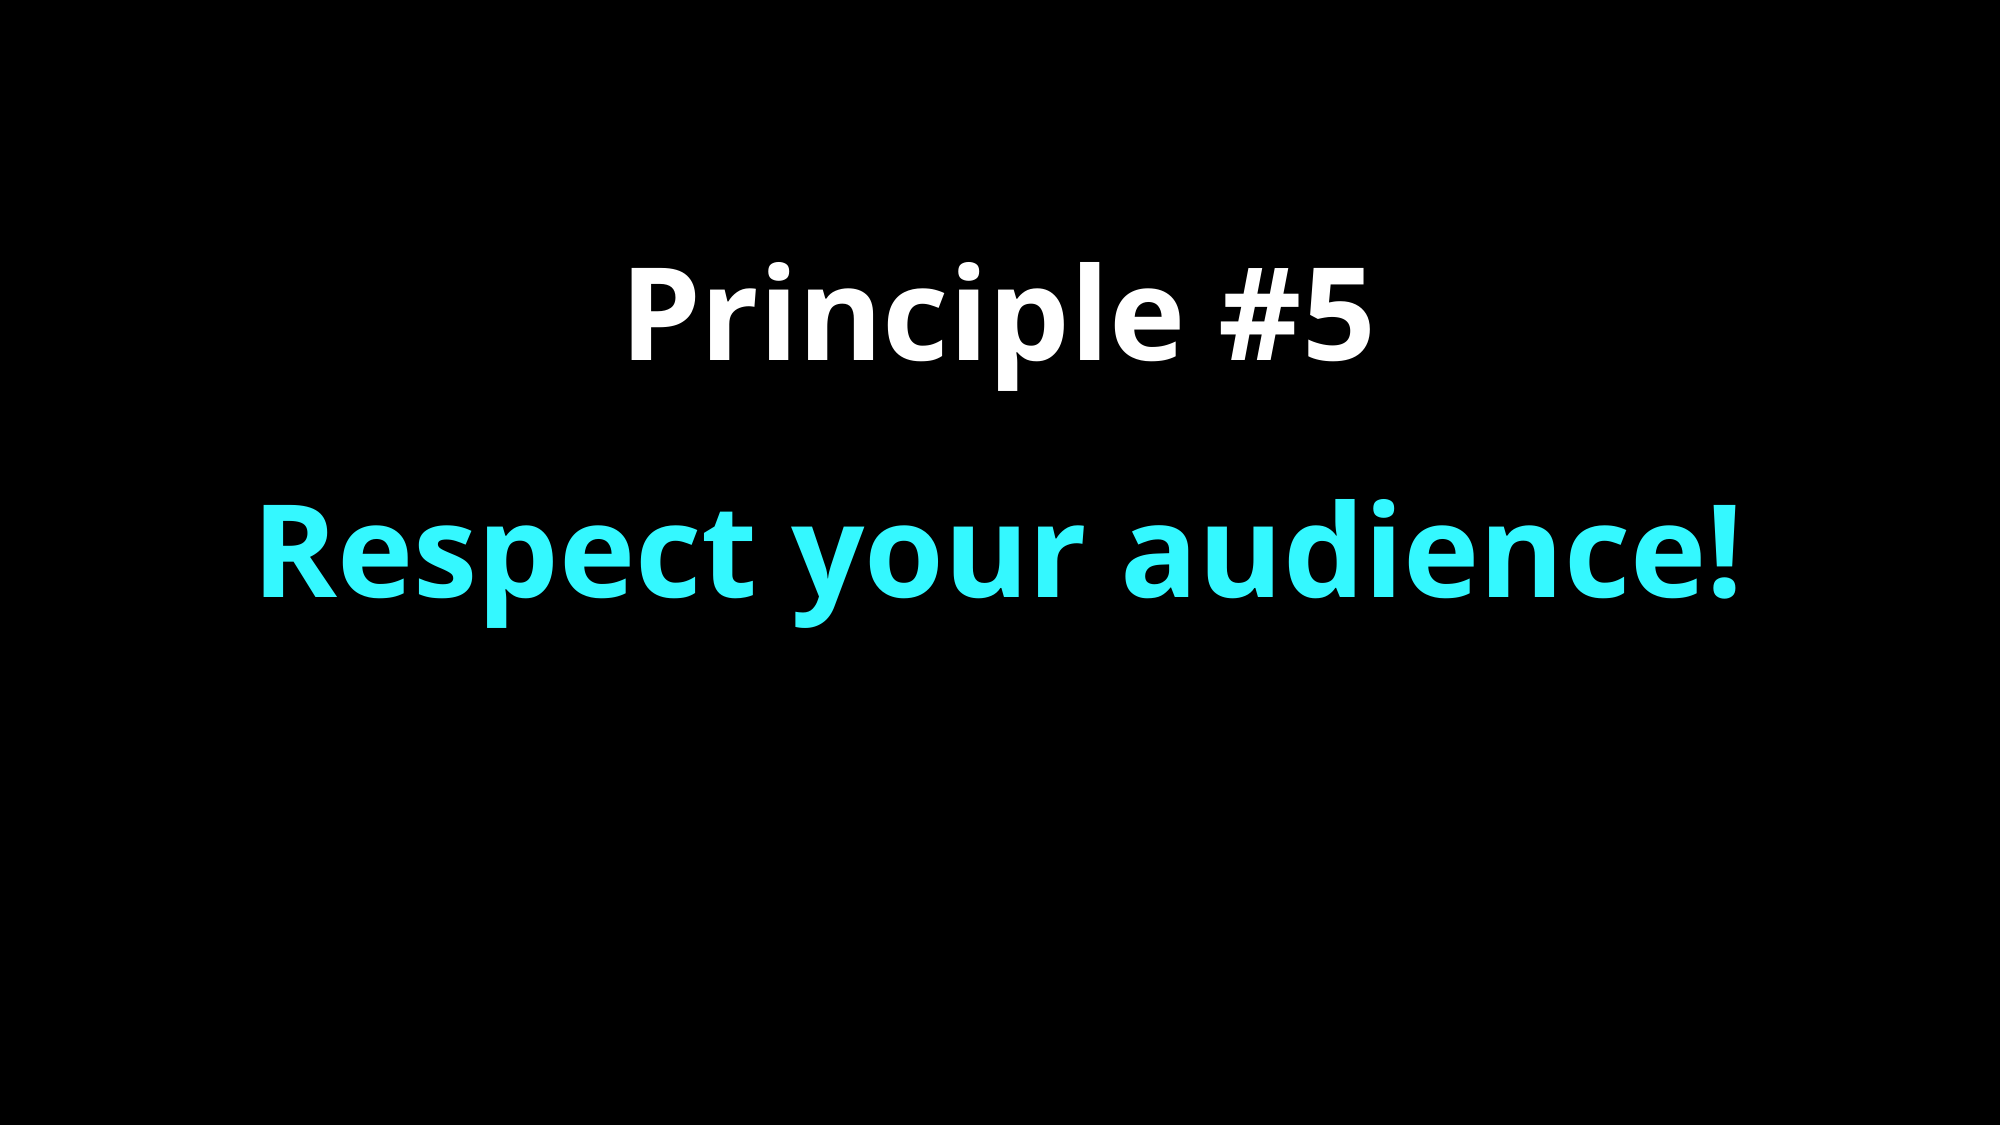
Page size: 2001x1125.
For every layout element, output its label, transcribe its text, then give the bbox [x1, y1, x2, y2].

list Principle #5 Respect your audience! [57, 66, 1939, 1025]
